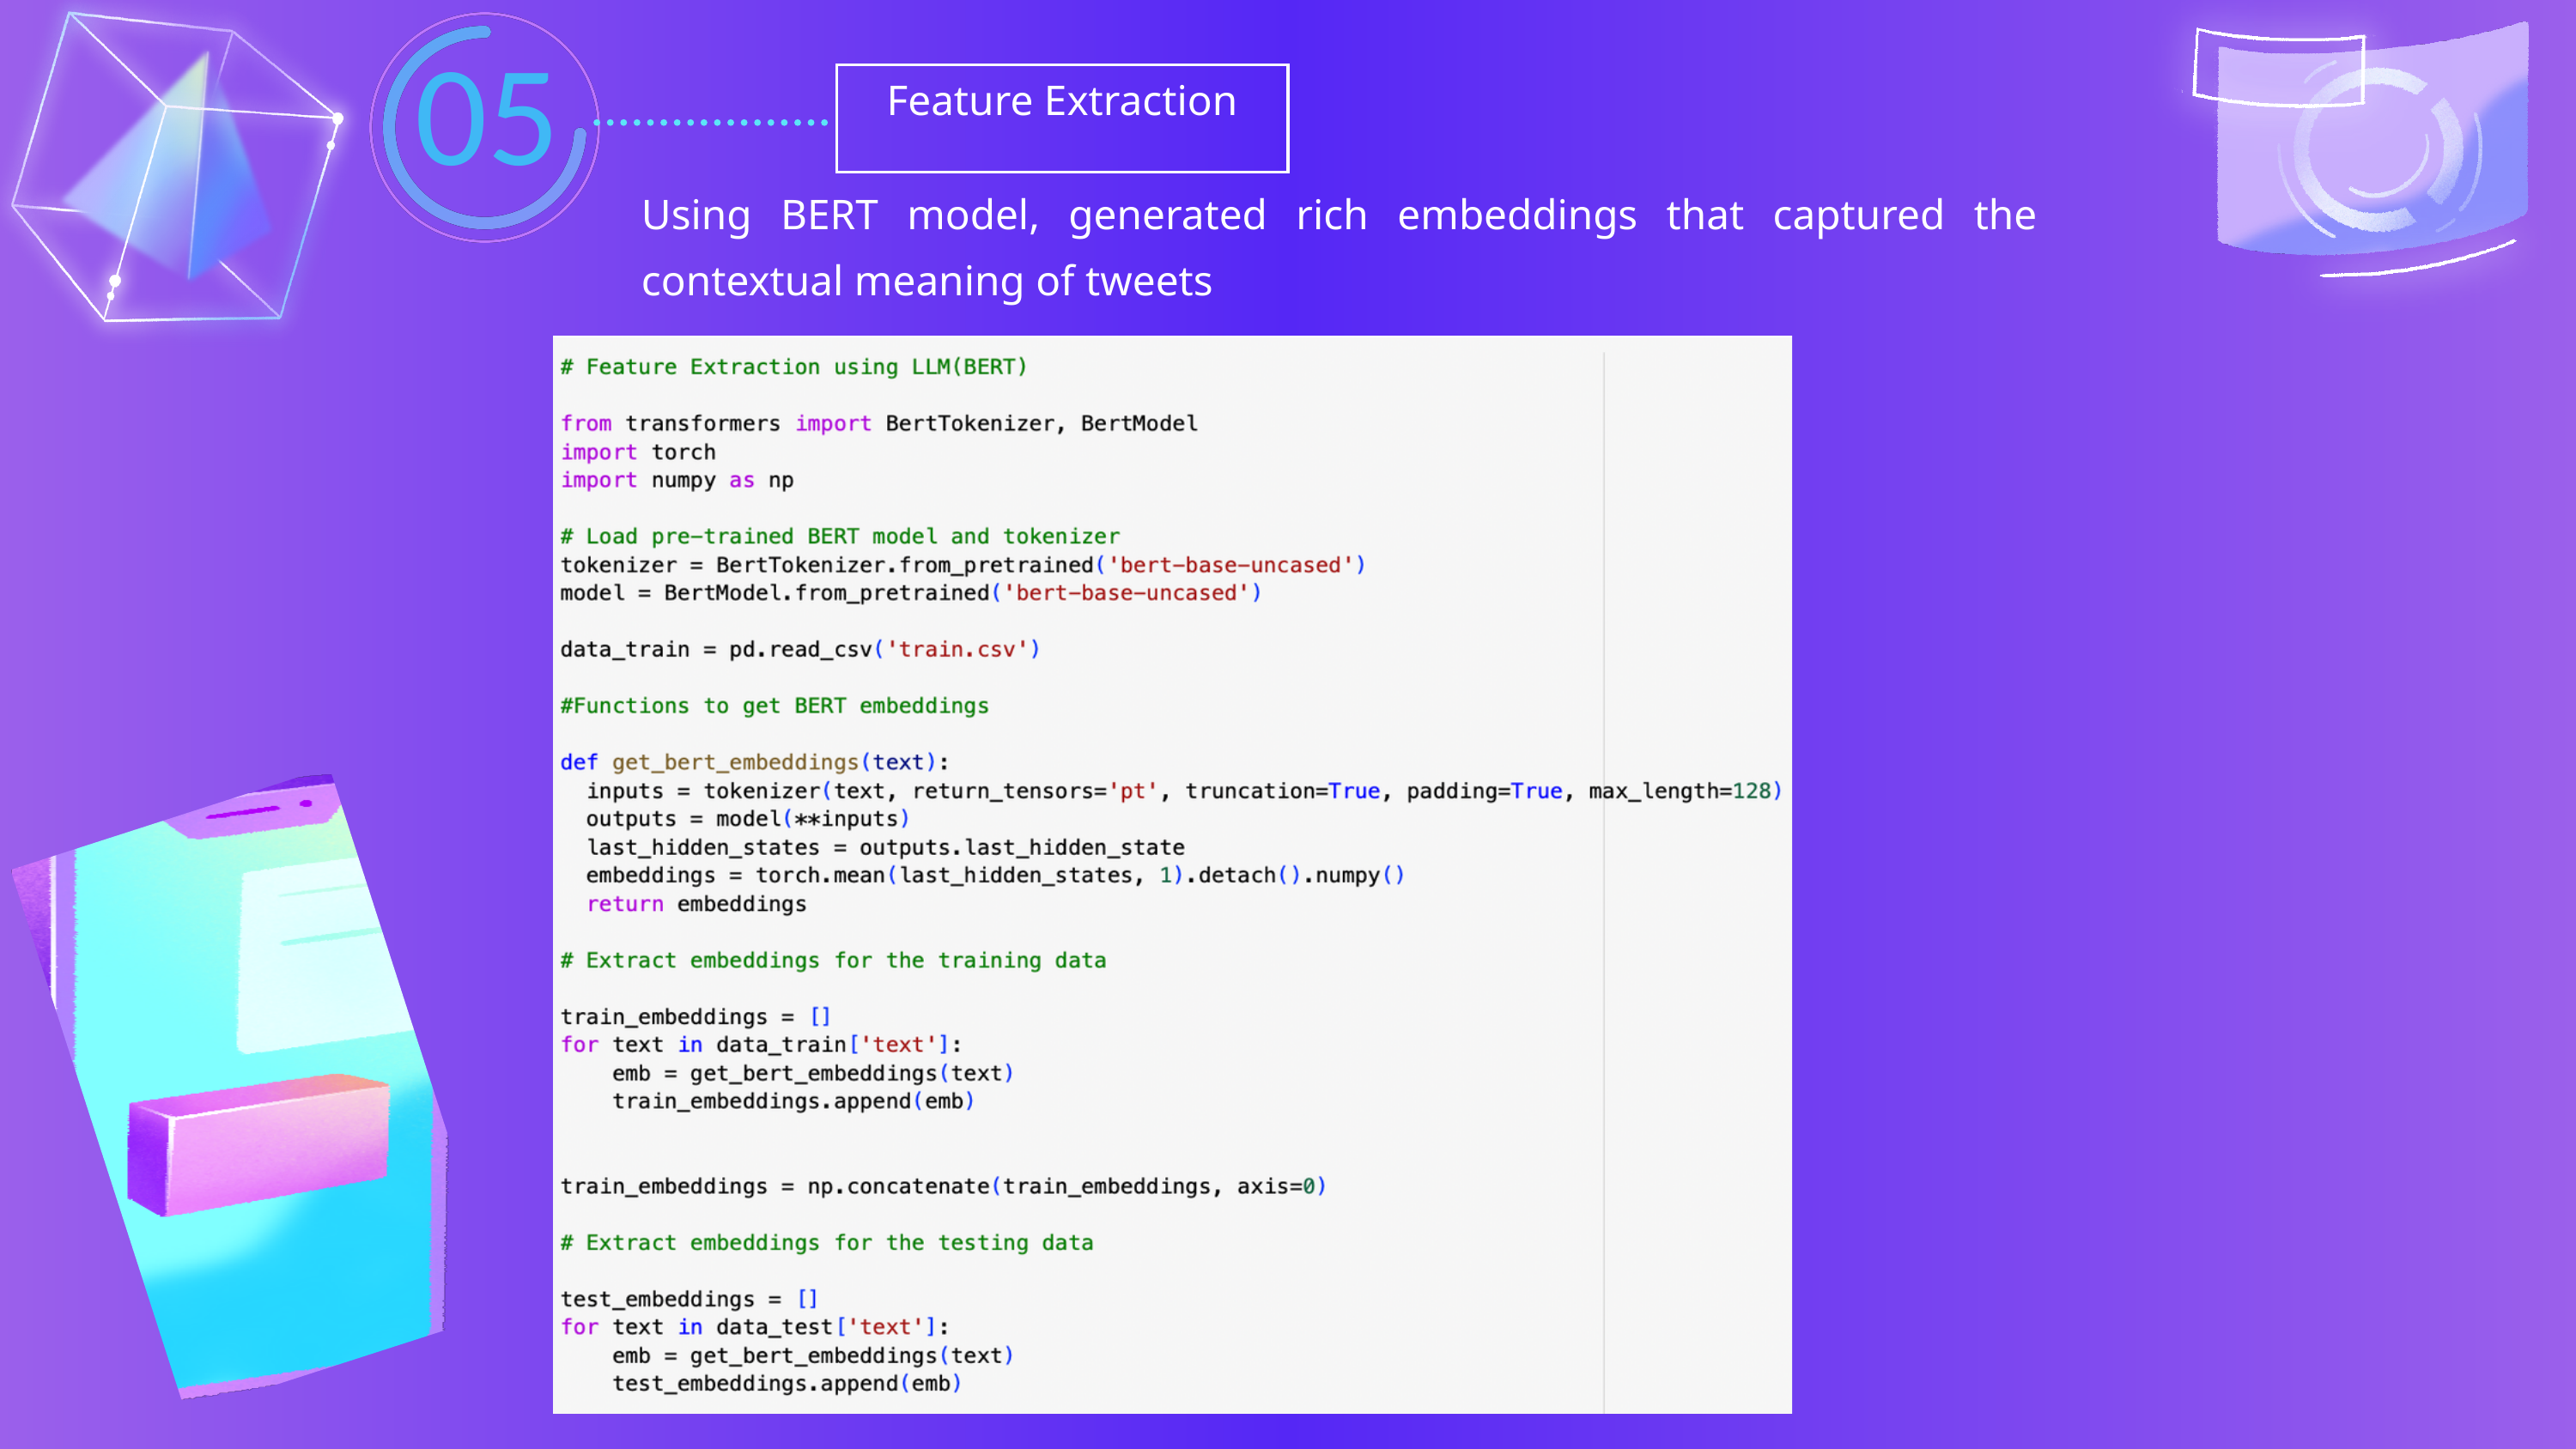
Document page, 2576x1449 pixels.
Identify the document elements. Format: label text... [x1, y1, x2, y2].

text_box [10, 767, 505, 1414]
text_box [553, 336, 1793, 1414]
text_box [0, 0, 367, 349]
text_box [369, 12, 600, 244]
text_box [2146, 0, 2553, 323]
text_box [836, 64, 1289, 173]
text_box 05 [410, 90, 564, 194]
text_box Using BERT model, generated rich embeddings that captured the contextual meaning of tweets [641, 171, 2038, 305]
